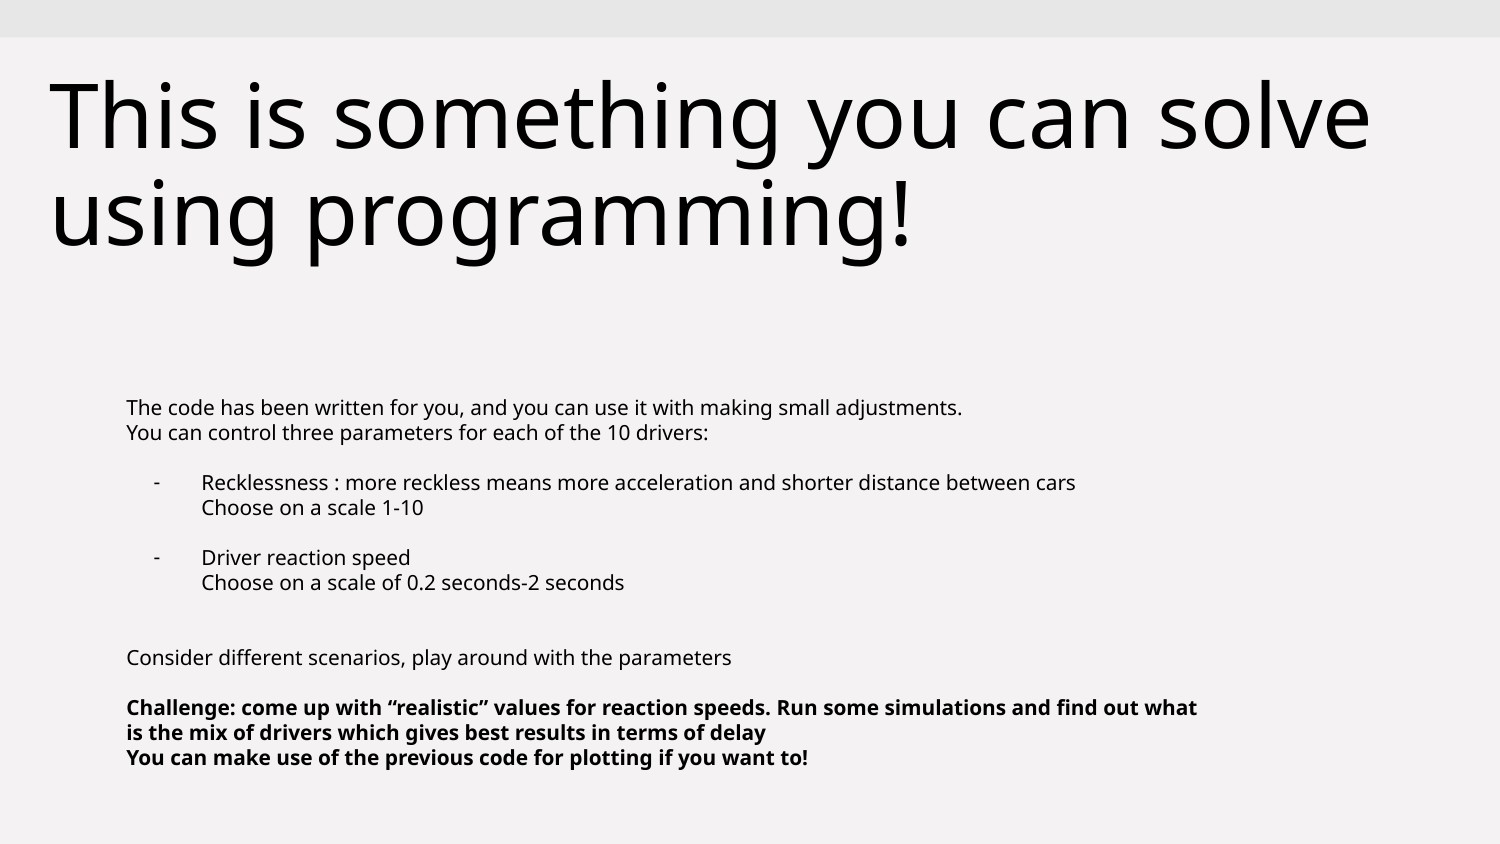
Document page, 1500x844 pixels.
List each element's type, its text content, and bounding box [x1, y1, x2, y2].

title This is something you can solve using programming! [34, 56, 1452, 280]
text_box The code has been written for you, and you can use it with making small adjustments. You can control three parameters for each of the 10 drivers: Recklessness : more reckless means more acceleration and shorter distance between cars Choose on a scale 1-10 Driver reaction speed Choose on a scale of 0.2 seconds-2 seconds Consider different scenarios, play around with the parameters Challenge: come up with “realistic” values for reaction speeds. Run some simulations and find out what is the mix of drivers which gives best results in terms of delay You can make use of the previous code for plotting if you want to! [111, 379, 1216, 785]
